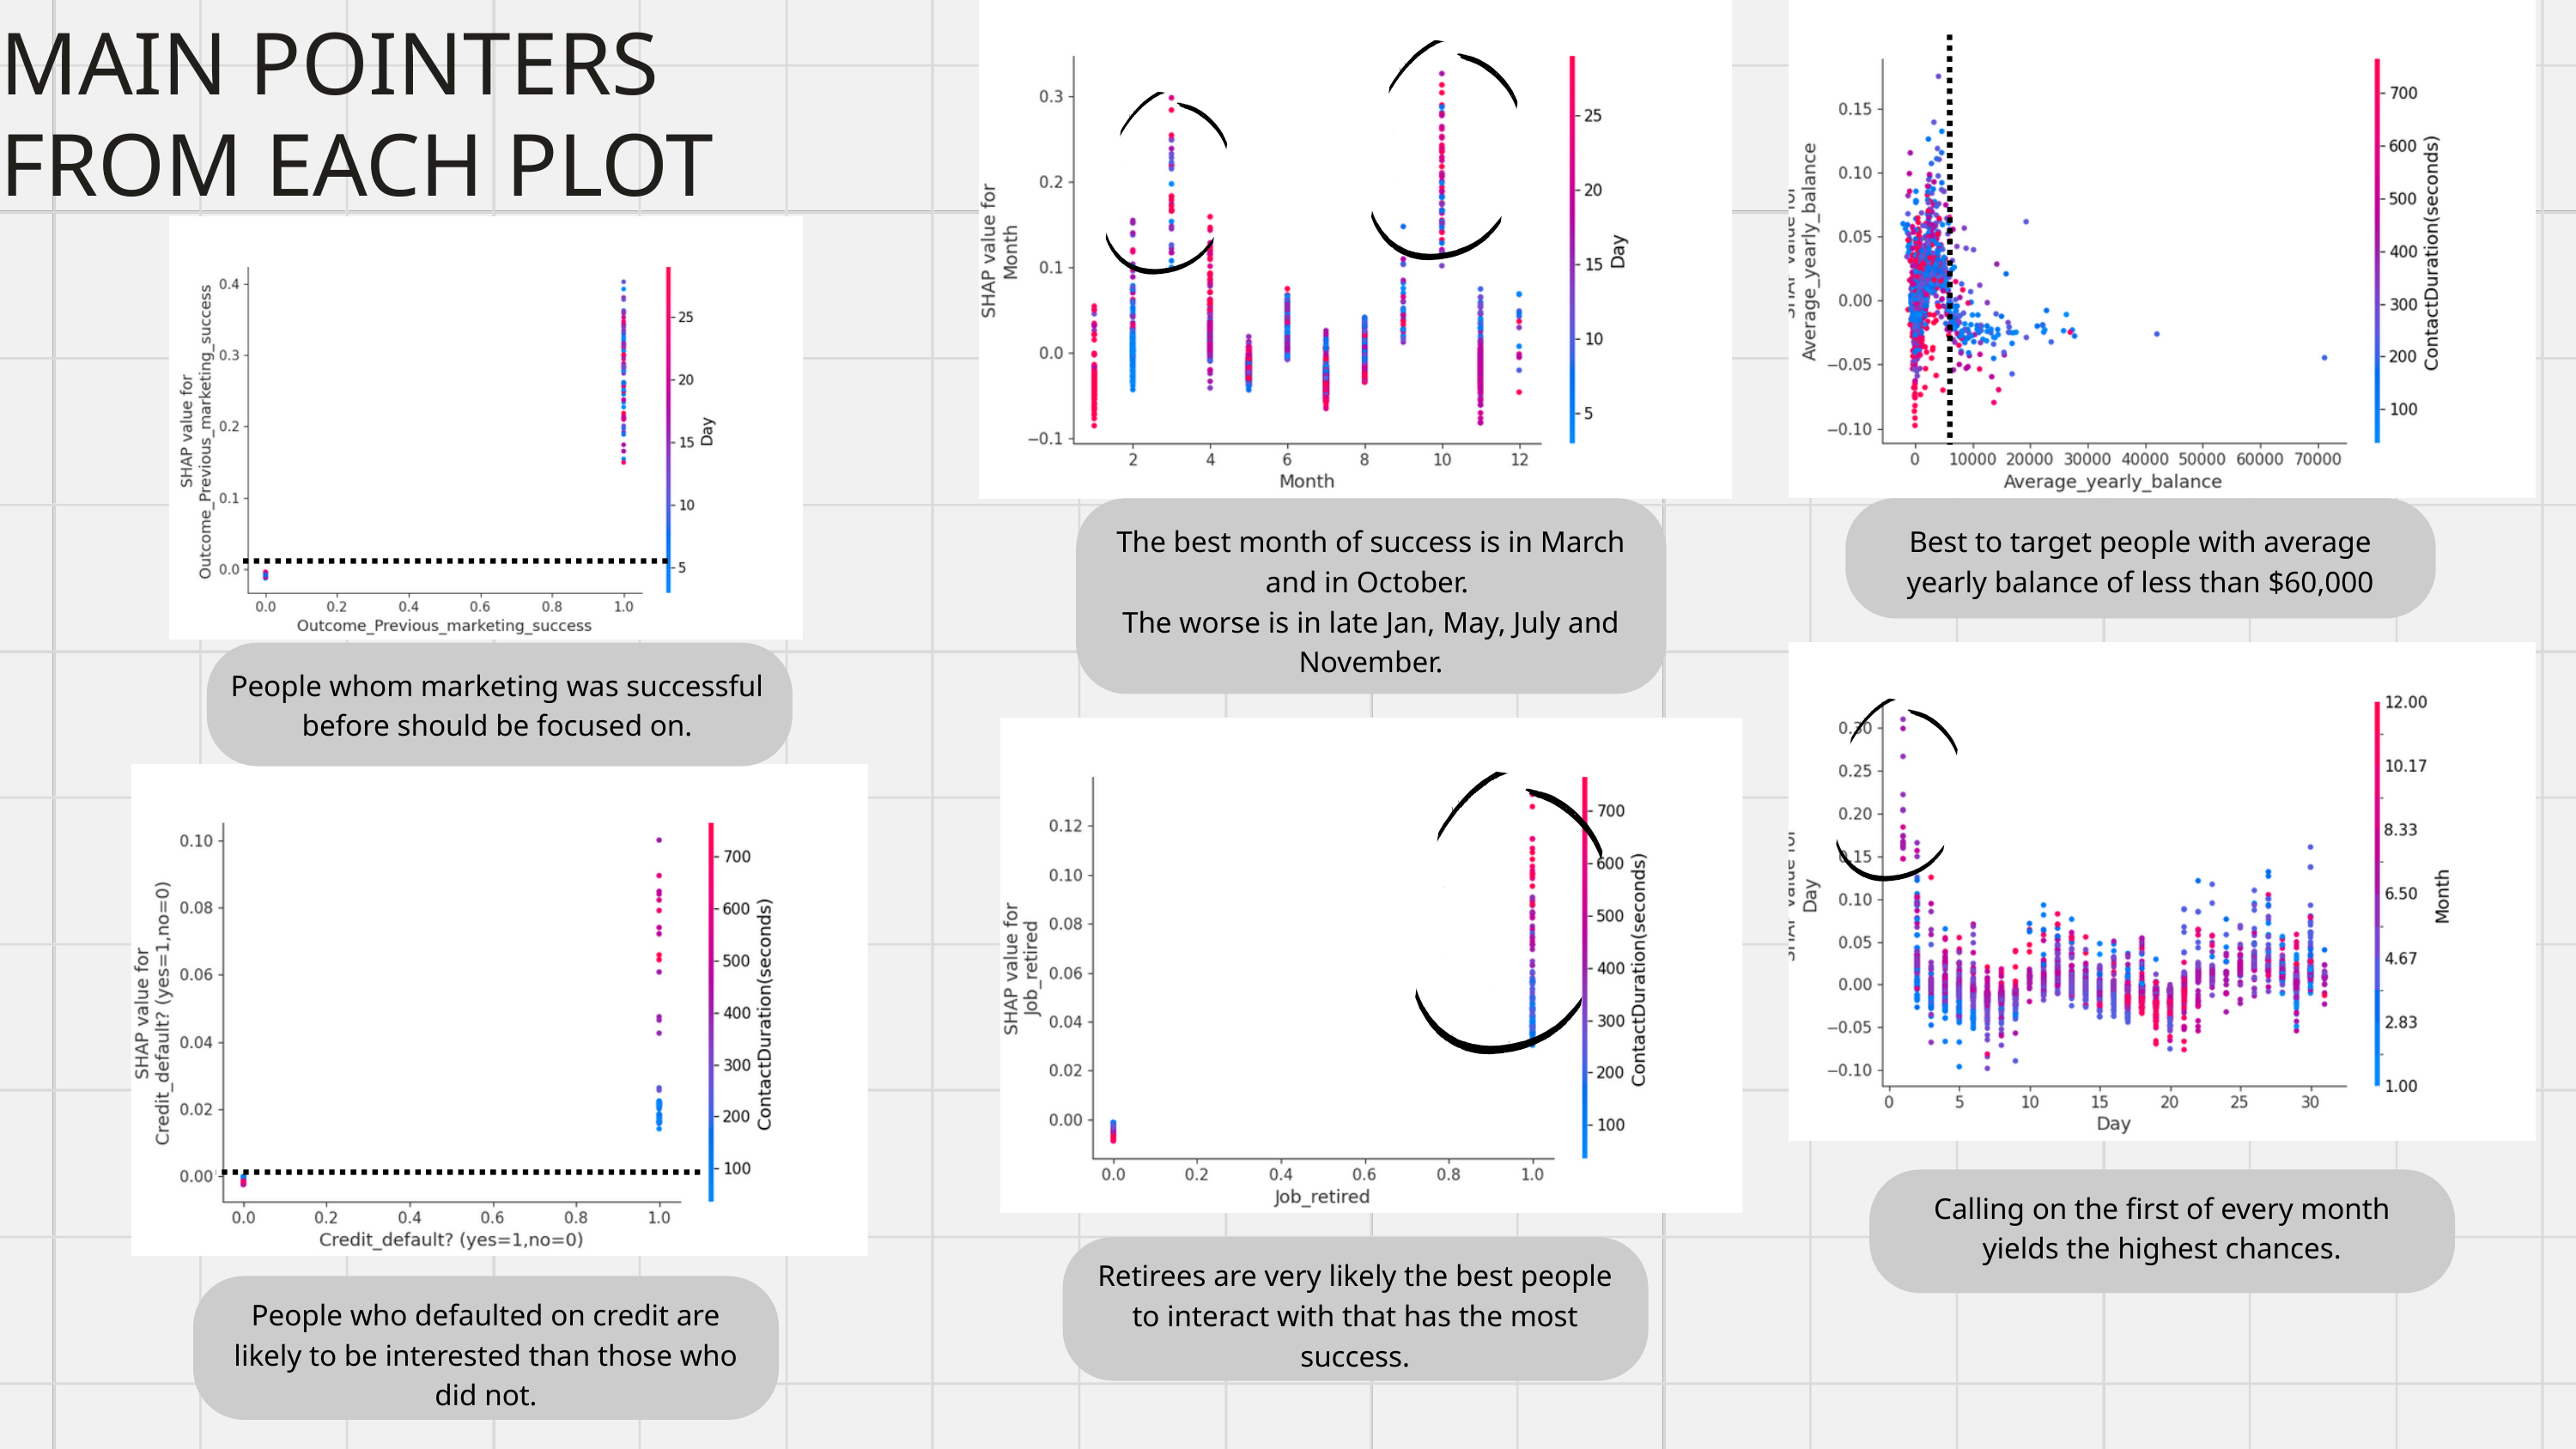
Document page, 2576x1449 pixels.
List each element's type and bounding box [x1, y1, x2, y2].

text_box [192, 1276, 780, 1421]
text_box [0, 0, 2576, 1449]
text_box [1844, 498, 2436, 619]
text_box [1062, 1236, 1649, 1381]
text_box [206, 642, 793, 767]
text_box [1868, 1169, 2456, 1294]
text_box [1075, 498, 1667, 694]
